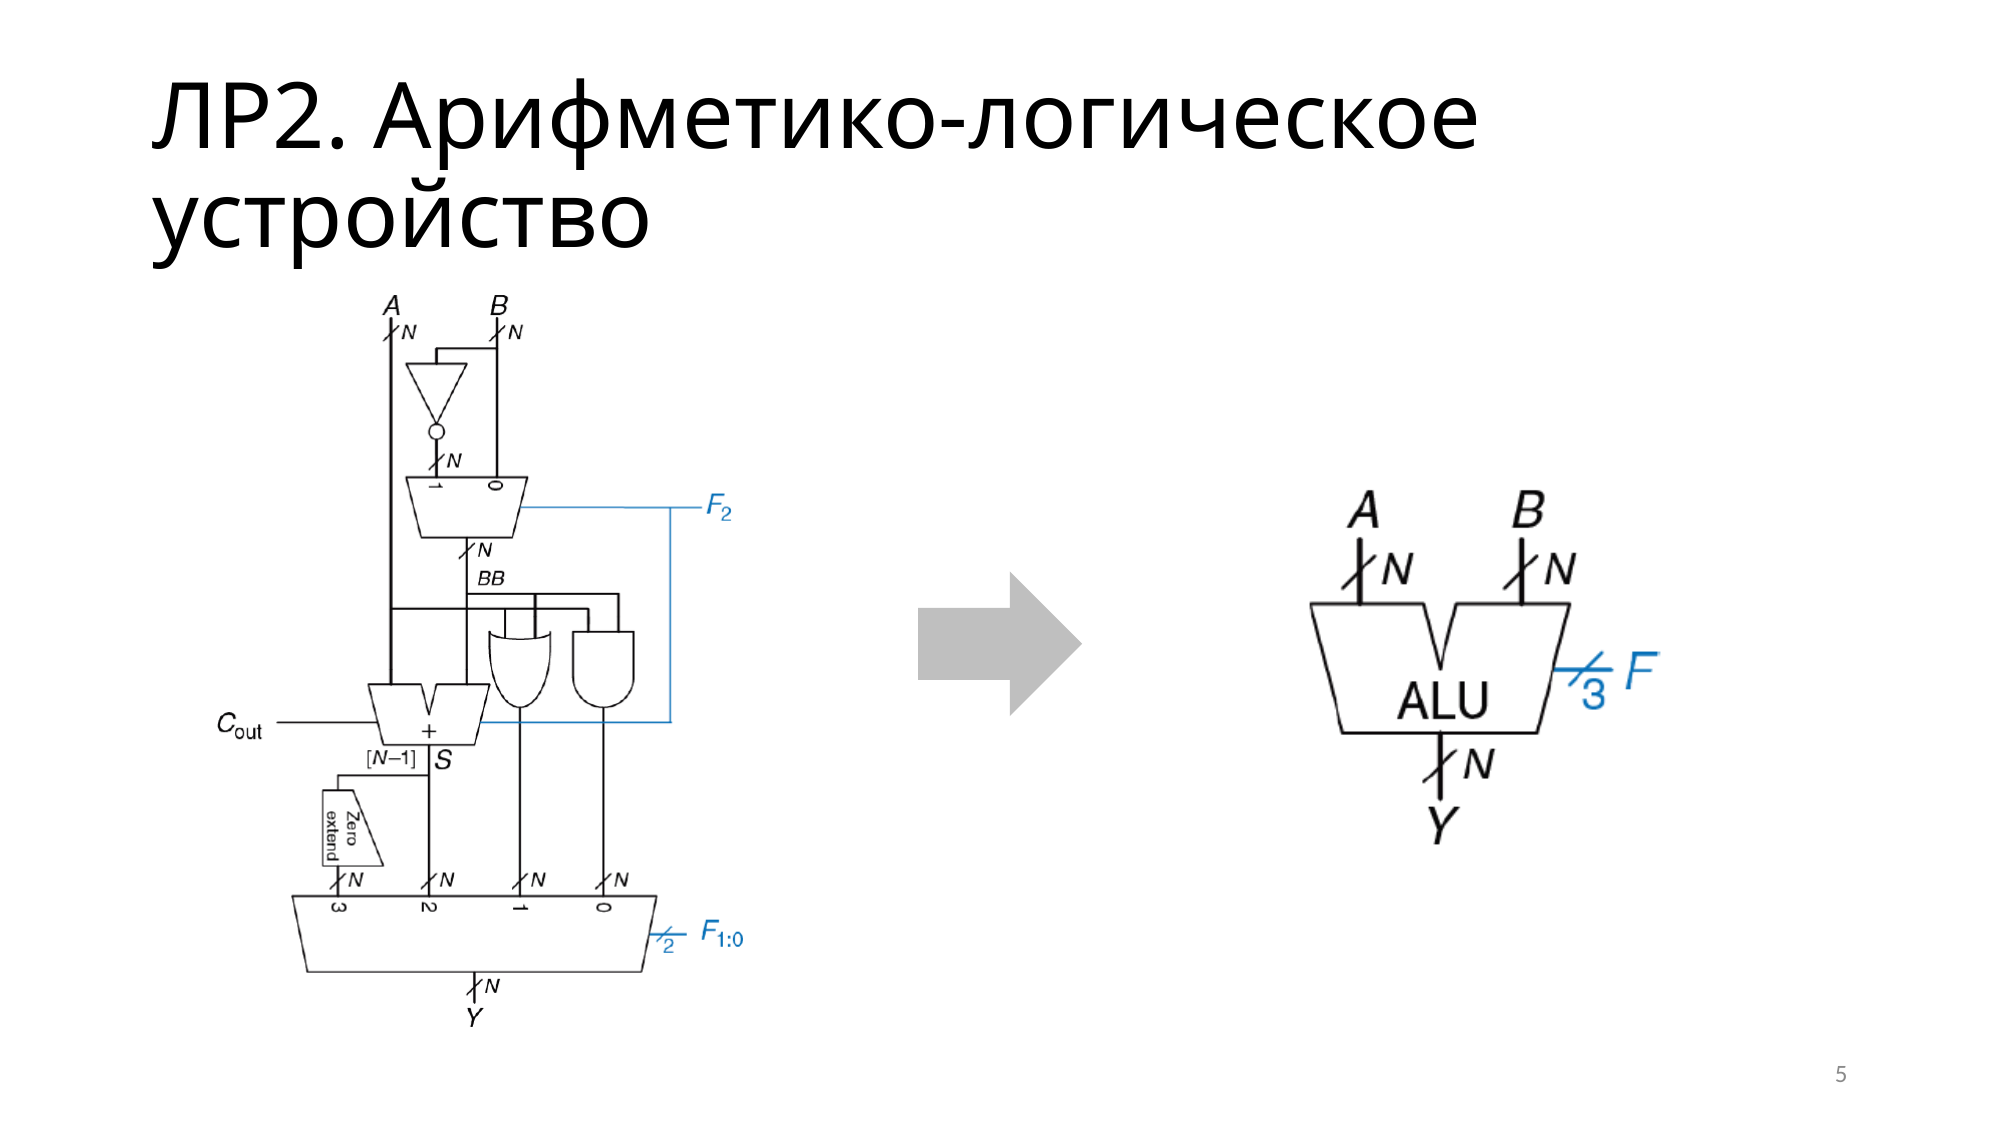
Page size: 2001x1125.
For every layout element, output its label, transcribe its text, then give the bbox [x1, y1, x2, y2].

slide_number 5 [1412, 1042, 1863, 1103]
picture [1274, 456, 1681, 865]
text_box [918, 571, 1083, 717]
picture [200, 277, 765, 1044]
title ЛР2. Арифметико-логическое устройство [137, 59, 1863, 278]
